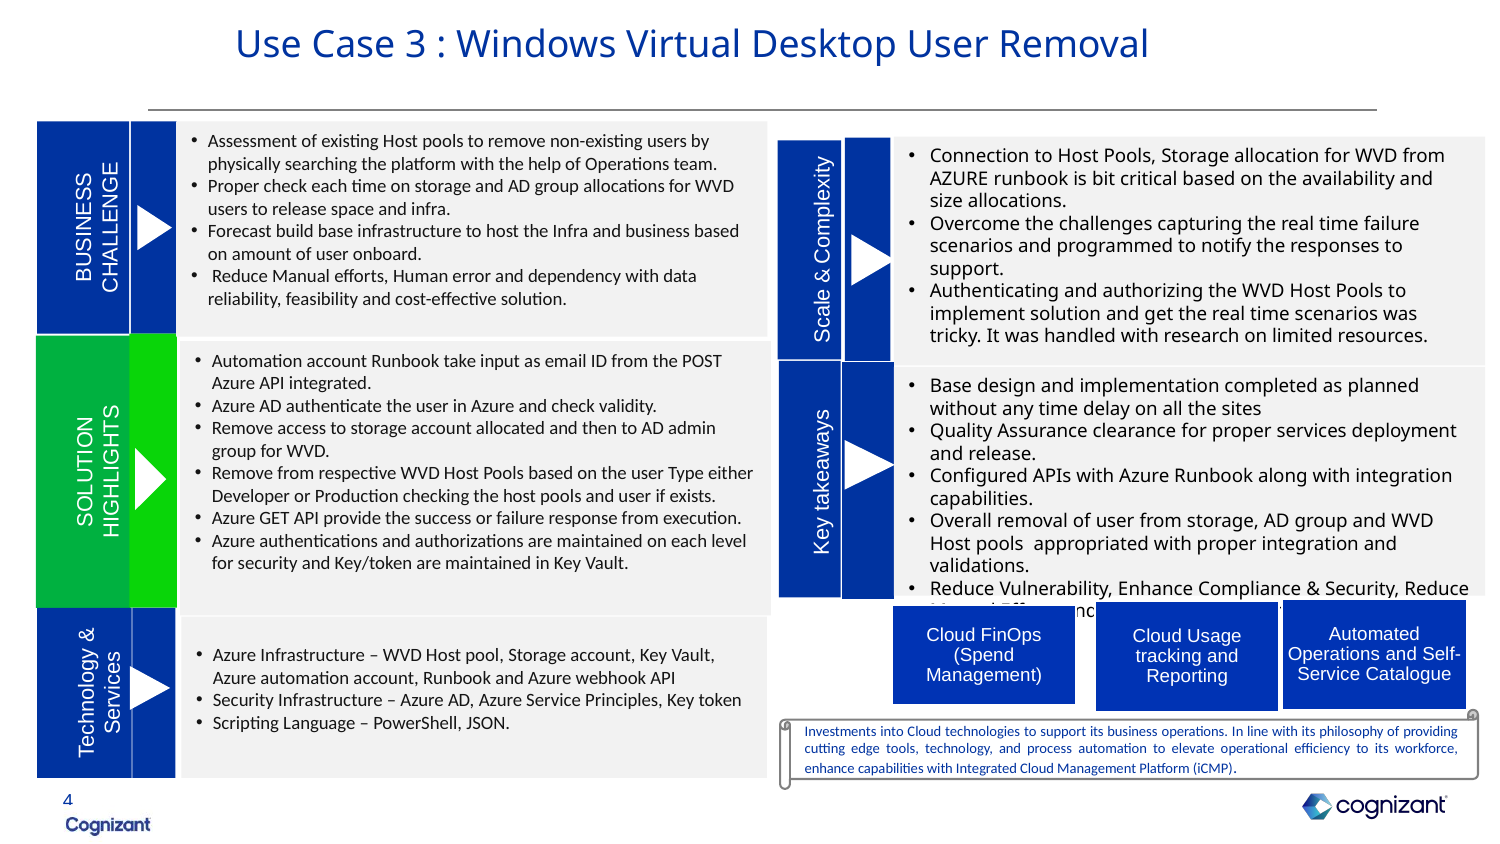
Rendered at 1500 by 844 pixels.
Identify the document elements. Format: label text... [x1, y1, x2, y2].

text_box Investments into Cloud technologies to support its business operations. In line with its philosophy of providing cutting edge tools, technology, and process automation to elevate operational efficiency to its workforce, enhance capabilities with Integrated Cloud Management Platform (iCMP). [780, 709, 1479, 789]
text_box Use Case 3 : Windows Virtual Desktop User Removal [39, 25, 1347, 83]
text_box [35, 110, 1378, 778]
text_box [876, 598, 1467, 722]
picture [51, 805, 164, 842]
text_box Base design and implementation completed as planned without any time delay on all the sites Quality Assurance clearance for proper services deployment and release. Configured APIs with Azure Runbook along with integration capabilities. Overall removal of user from storage, AD group and WVD Host pools appropriated with proper integration and validations. Reduce Vulnerability, Enhance Compliance & Security, Reduce Manual Efforts and Infrastructure Optimization. [1378, 366, 1486, 596]
slide_number 4 [63, 787, 101, 805]
picture [1289, 781, 1458, 832]
text_box Connection to Host Pools, Storage allocation for WVD from AZURE runbook is bit critical based on the availability and size allocations. Overcome the challenges capturing the real time failure scenarios and programmed to notify the responses to support. Authenticating and authorizing the WVD Host Pools to implement solution and get the real time scenarios was tricky. It was handled with research on limited resources. [1378, 136, 1486, 366]
